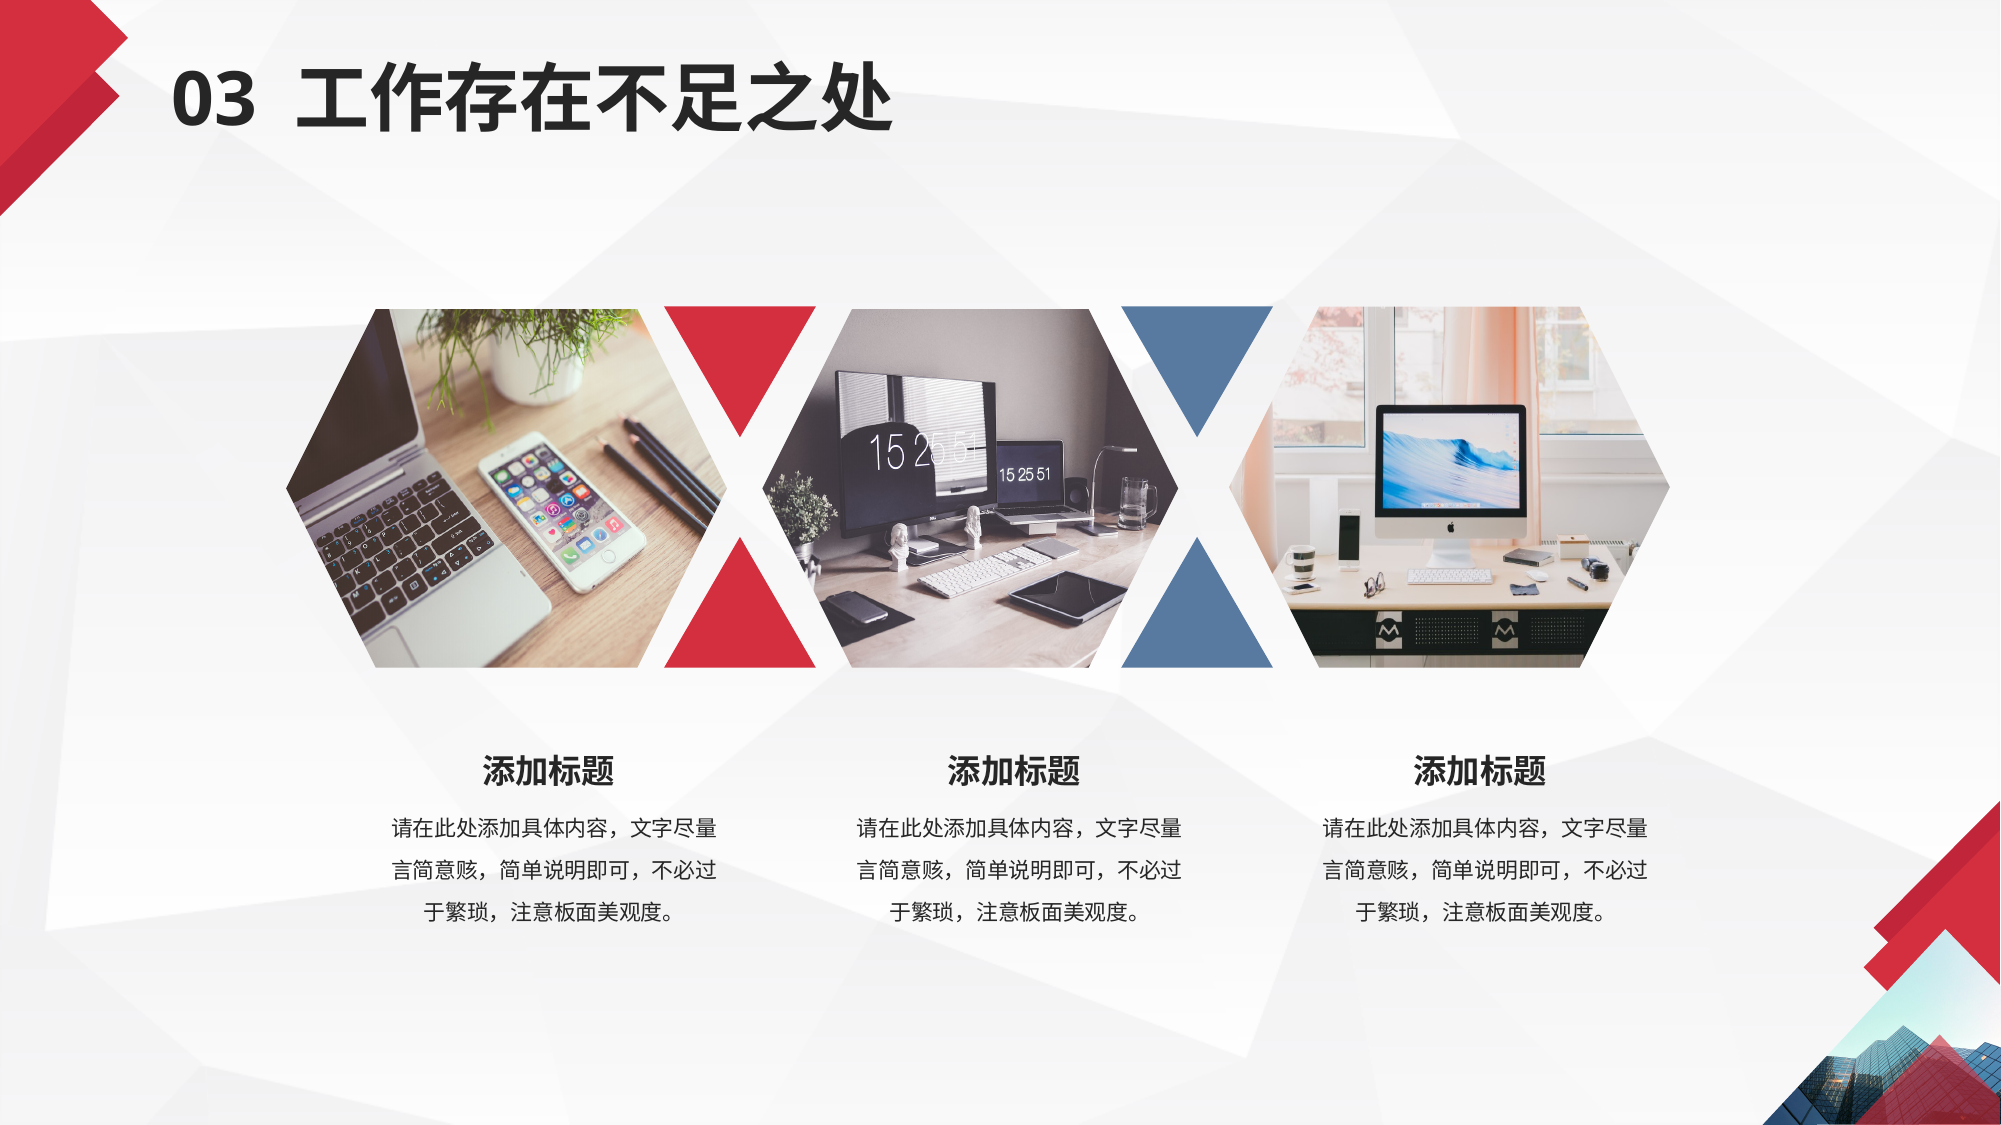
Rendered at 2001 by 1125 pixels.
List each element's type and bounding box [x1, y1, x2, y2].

picture [0, 0, 2001, 1125]
text_box [370, 742, 739, 934]
text_box [0, 0, 218, 127]
text_box [835, 742, 1205, 934]
text_box [1729, 829, 2000, 1092]
text_box [1301, 742, 1670, 934]
